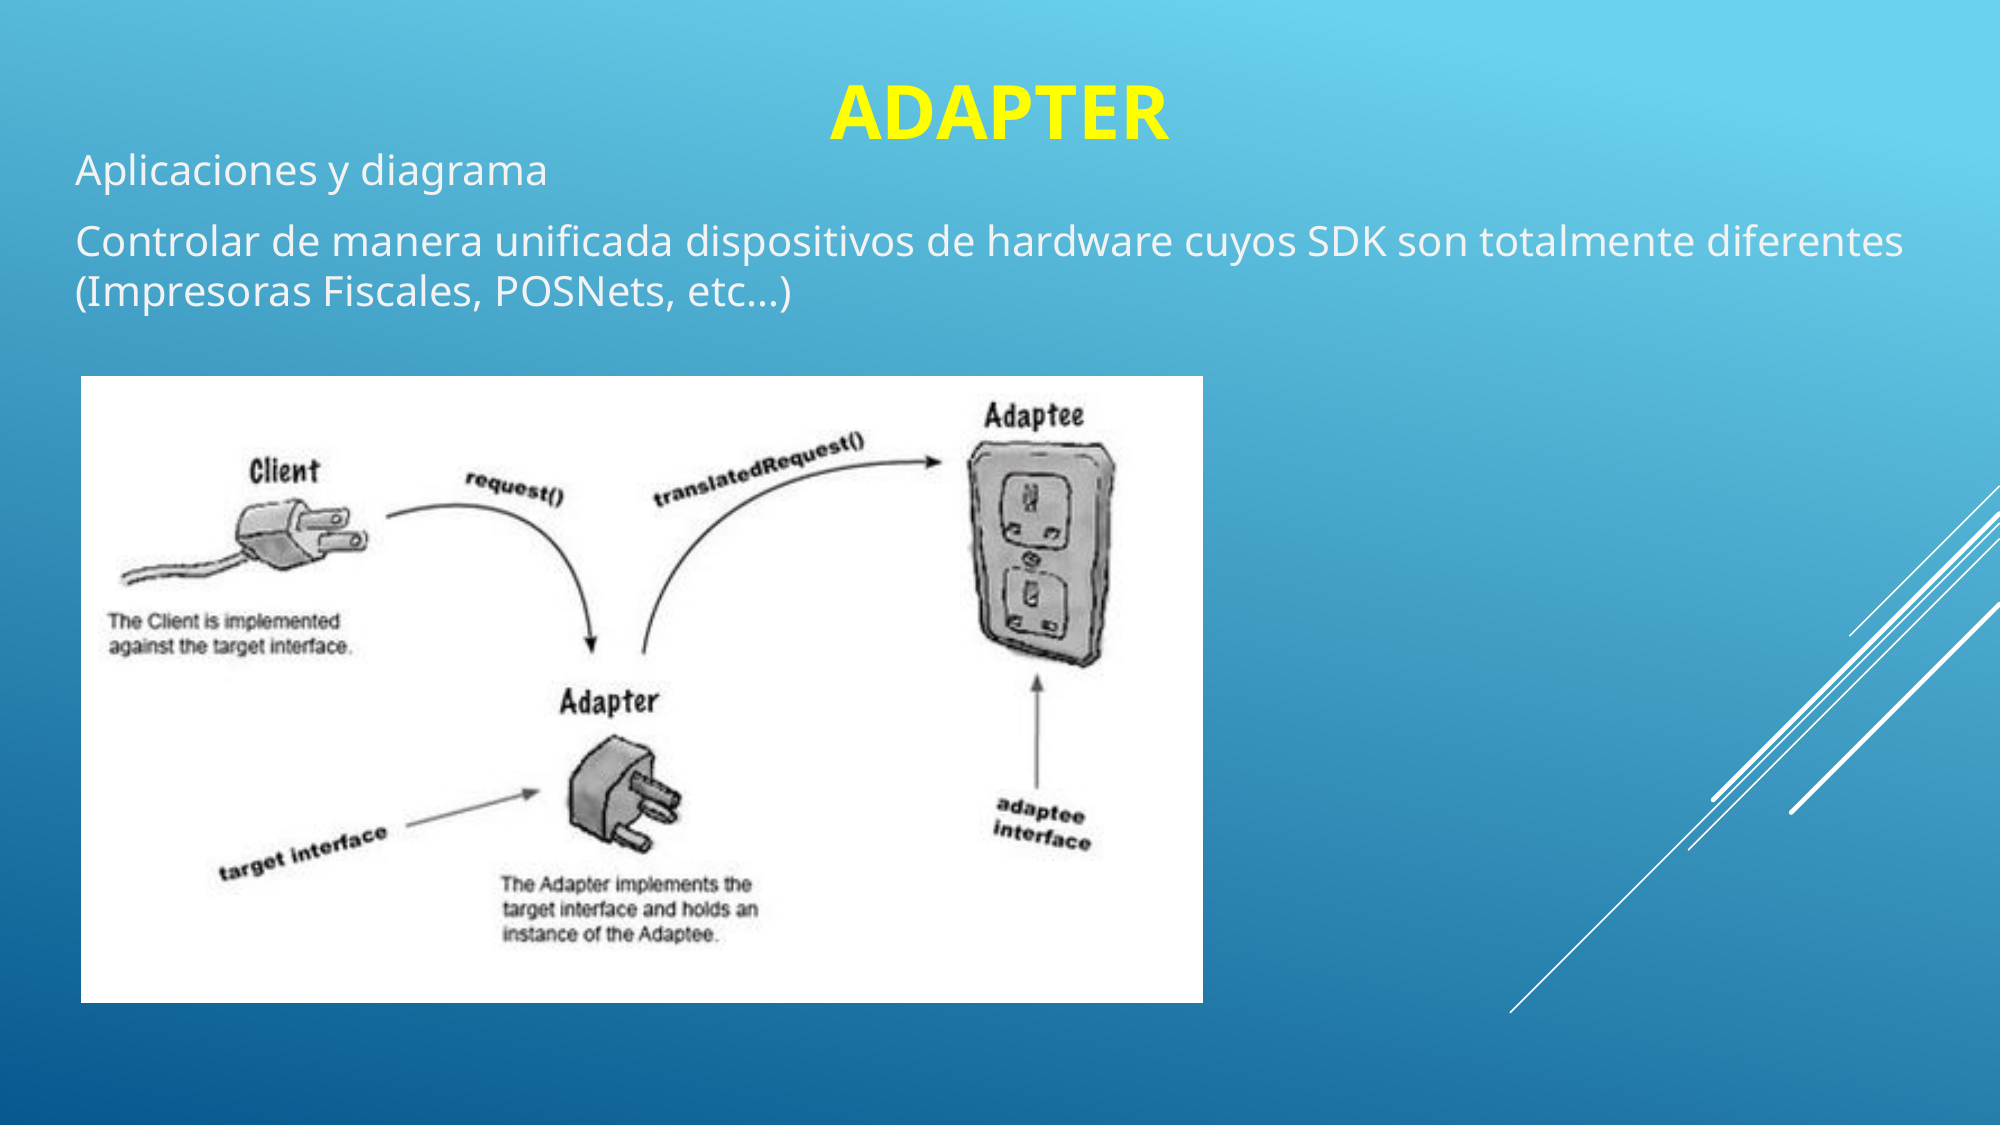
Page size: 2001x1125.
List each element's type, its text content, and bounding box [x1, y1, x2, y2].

list Aplicaciones y diagrama Controlar de manera unificada dispositivos de hardware cuyos SDK son totalmente diferentes (Impresoras Fiscales, POSNets, etc…) [60, 162, 1950, 1059]
picture [81, 376, 1204, 1003]
text_box ADAPTER [0, 0, 2000, 162]
